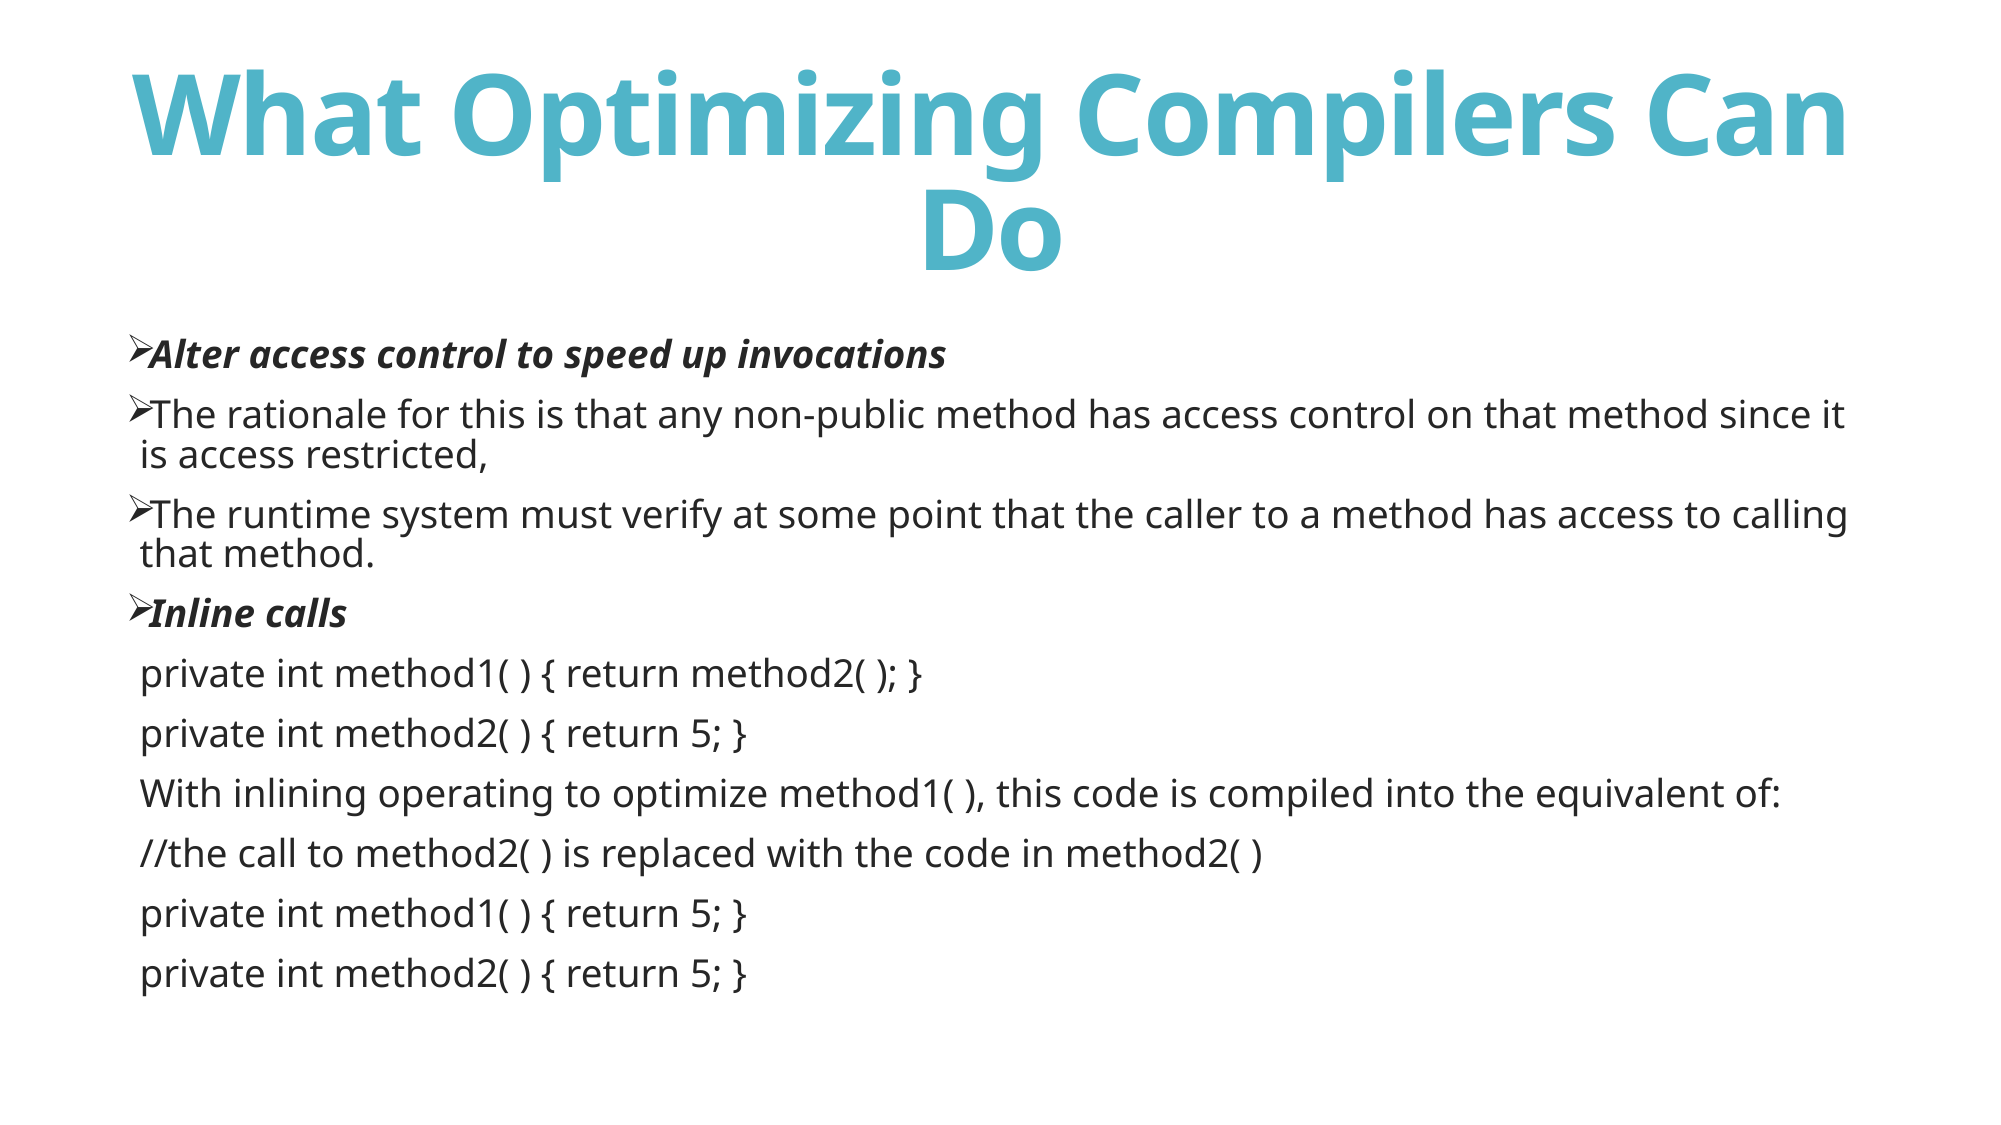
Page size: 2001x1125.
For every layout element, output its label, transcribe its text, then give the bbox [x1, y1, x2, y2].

title What Optimizing Compilers Can Do [107, 81, 1875, 276]
list Alter access control to speed up invocations The rationale for this is that any non-public method has access control on that method since it is access restricted, The runtime system must verify at some point that the caller to a method has access to calling that method. Inline calls private int method1( ) { return method2( ); } private int method2( ) { return 5; } With inlining operating to optimize method1( ), this code is compiled into the equivalent of: //the call to method2( ) is replaced with the code in method2( ) private int method1( ) { return 5; } private int method2( ) { return 5; } [111, 329, 1876, 1012]
